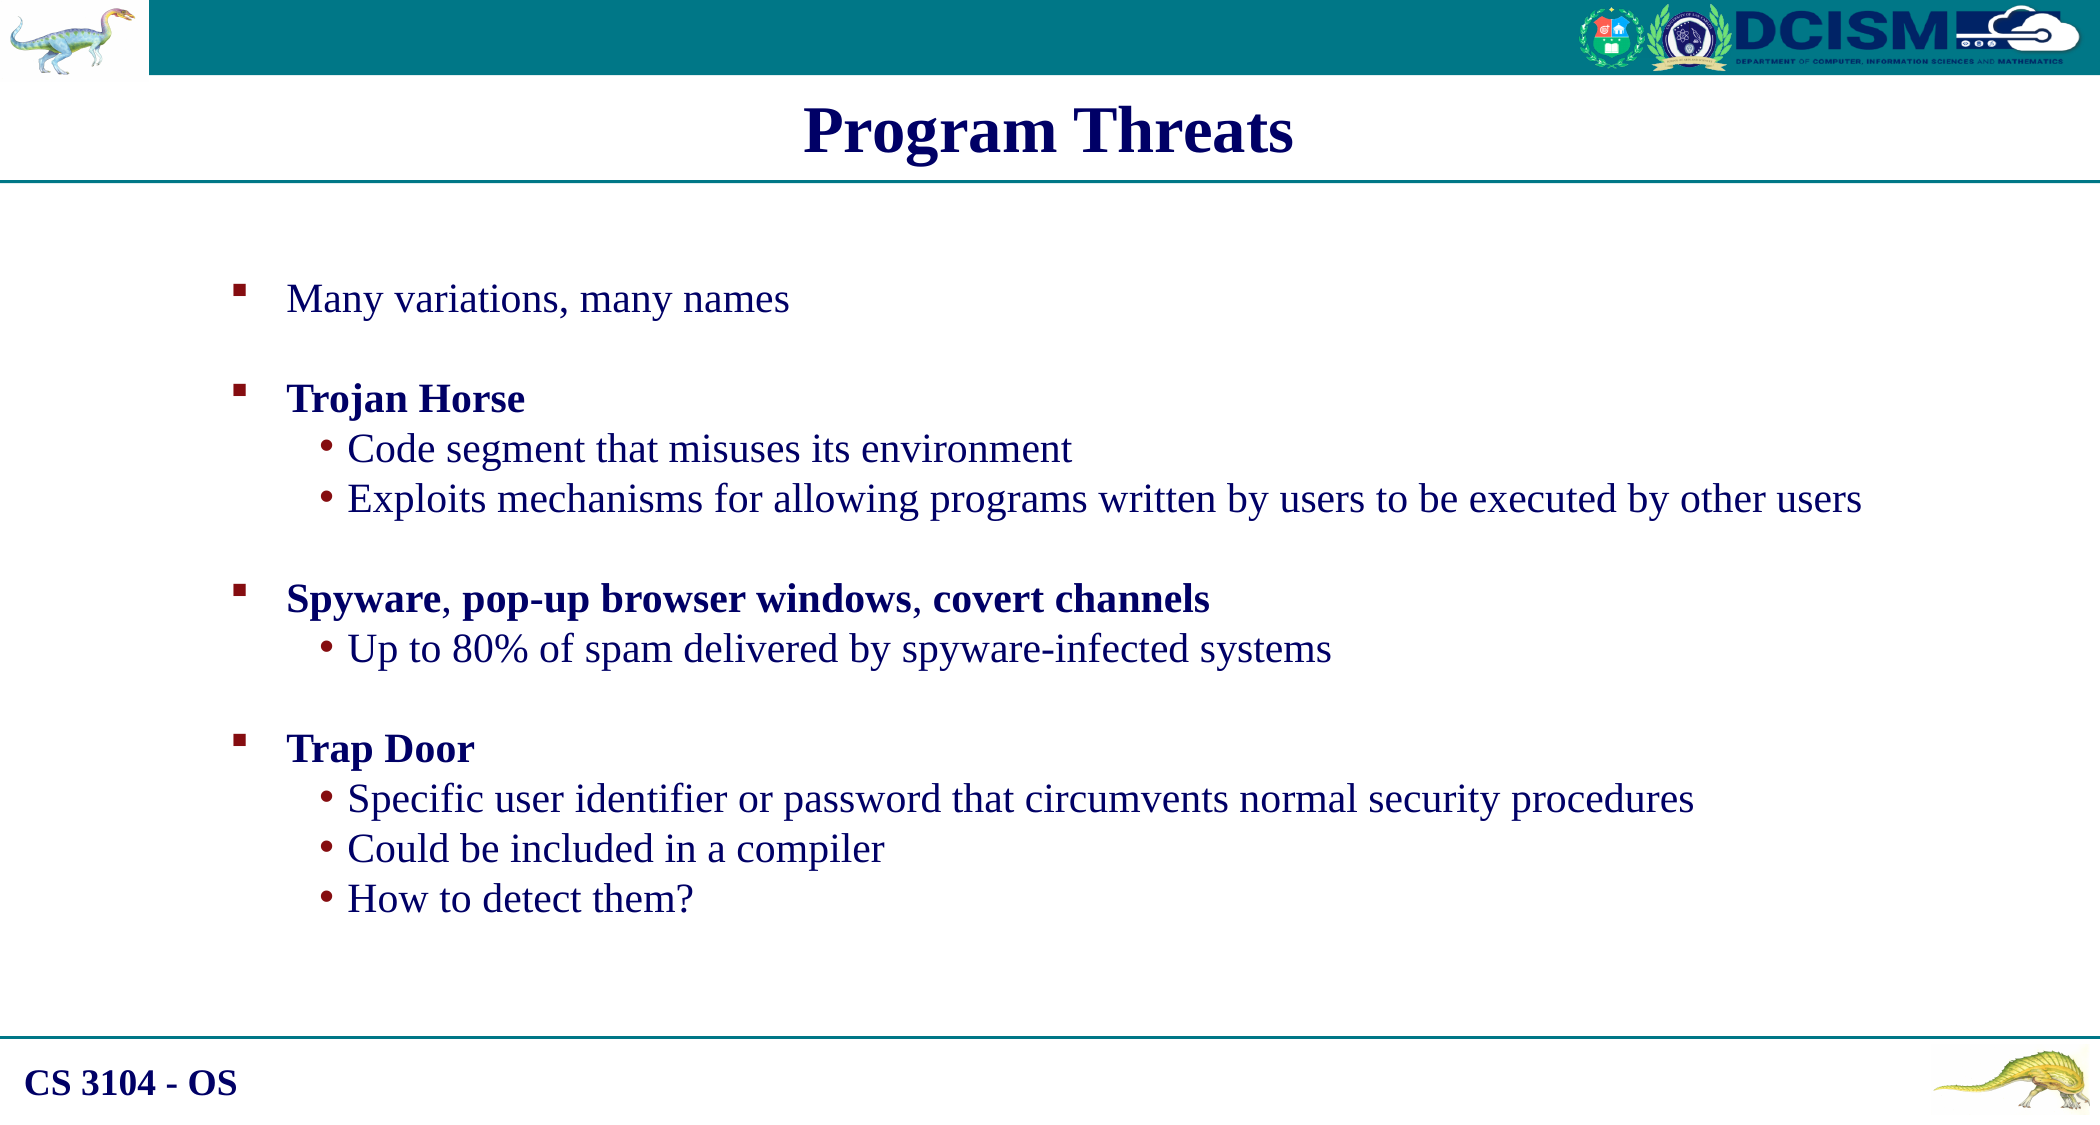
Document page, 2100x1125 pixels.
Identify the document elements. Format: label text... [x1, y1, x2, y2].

picture [0, 0, 149, 82]
picture [1931, 1044, 2090, 1115]
picture [1572, 0, 2094, 76]
text_box Many variations, many names Trojan Horse Code segment that misuses its environment Exploits mechanisms for allowing programs written by users to be executed by other users Spyware, pop-up browser windows, covert channels Up to 80% of spam delivered by spyware-infected systems Trap Door Specific user identifier or password that circumvents normal security procedures Could be included in a compiler How to detect them? [215, 263, 1883, 929]
text_box Program Threats [15, 78, 2083, 174]
